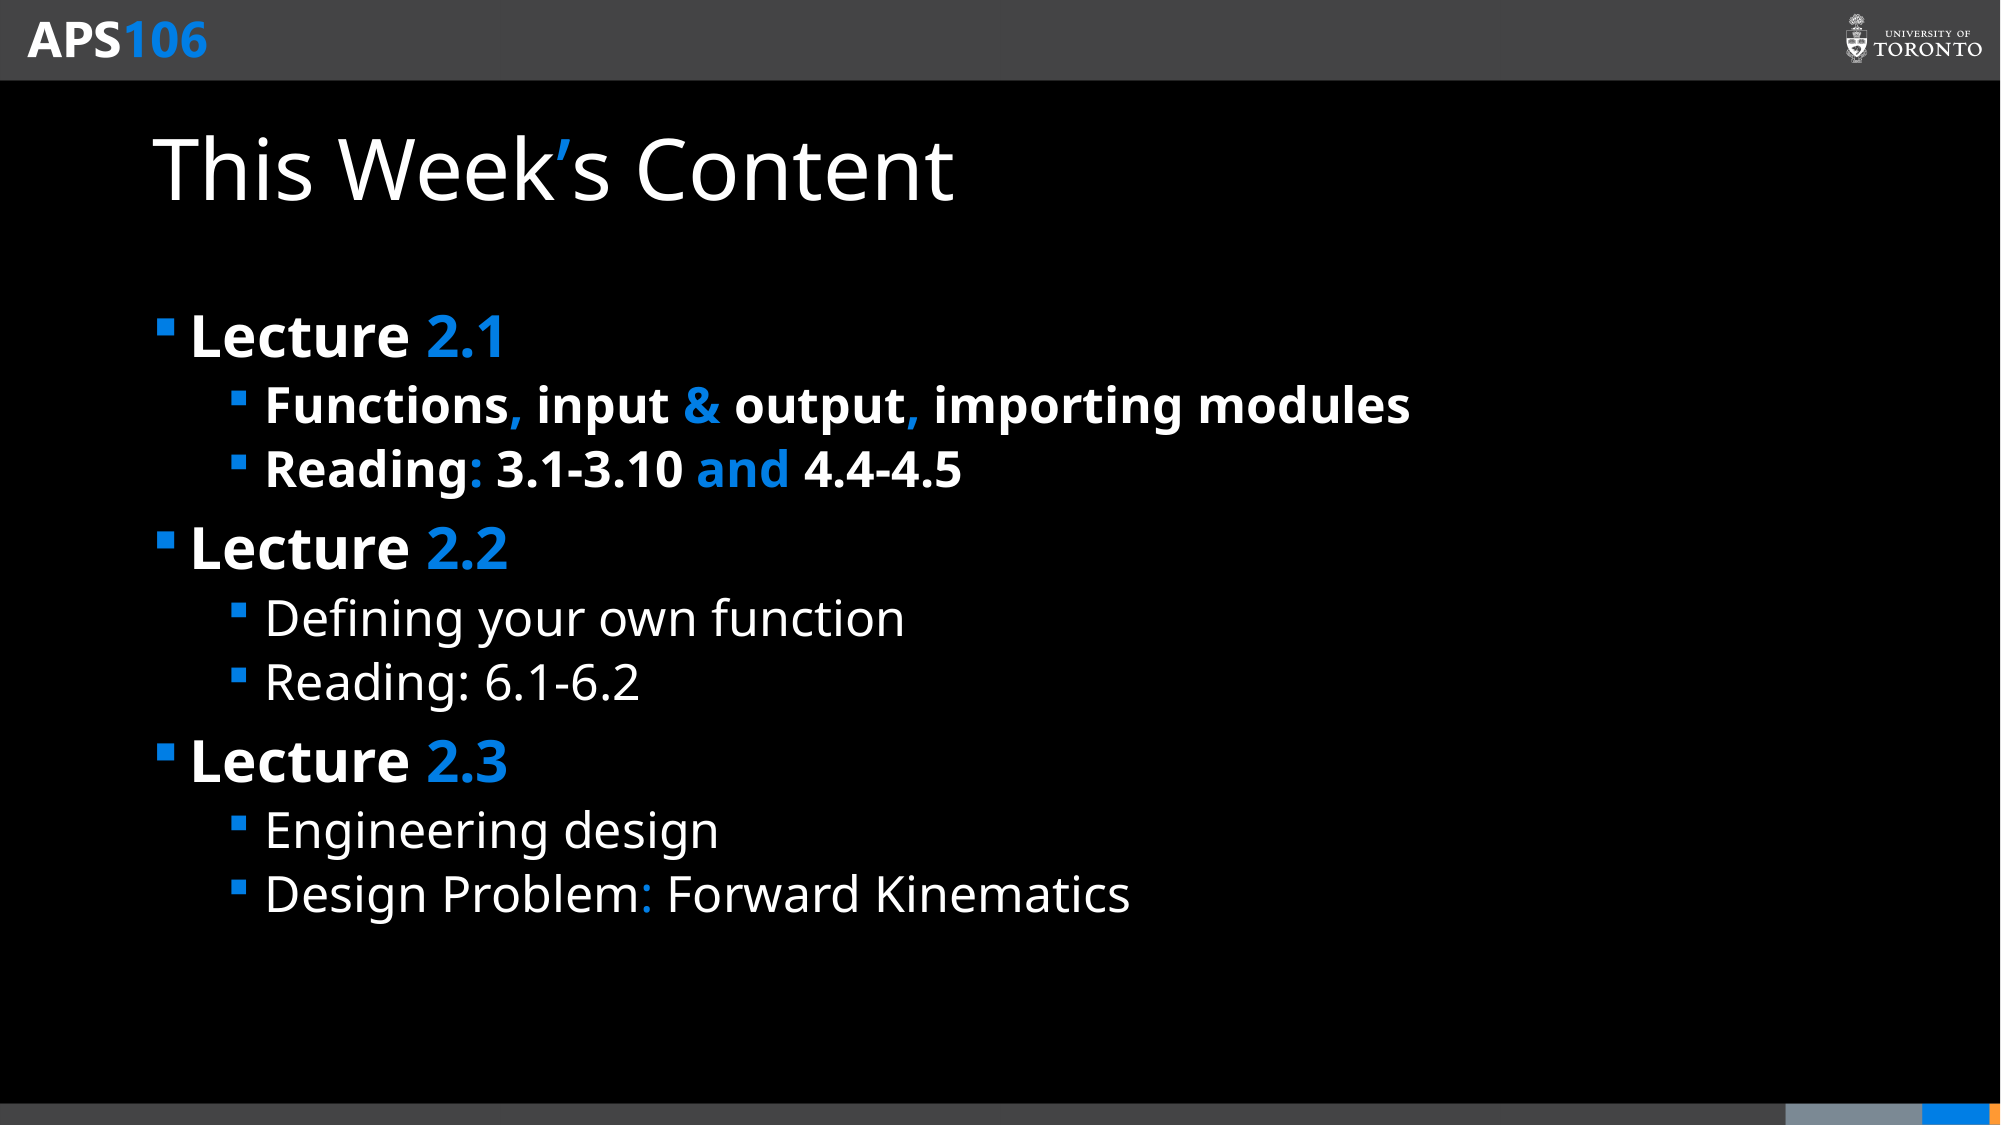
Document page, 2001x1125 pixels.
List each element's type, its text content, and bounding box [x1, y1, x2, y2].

title This Week’s Content [137, 119, 1863, 227]
picture [0, 0, 2001, 1125]
list Lecture 2.1 Functions, input & output, importing modules Reading: 3.1-3.10 and 4.4-4.5 Lecture 2.2 Defining your own function Reading: 6.1-6.2 Lecture 2.3 Engineering design Design Problem: Forward Kinematics [137, 299, 1863, 1093]
